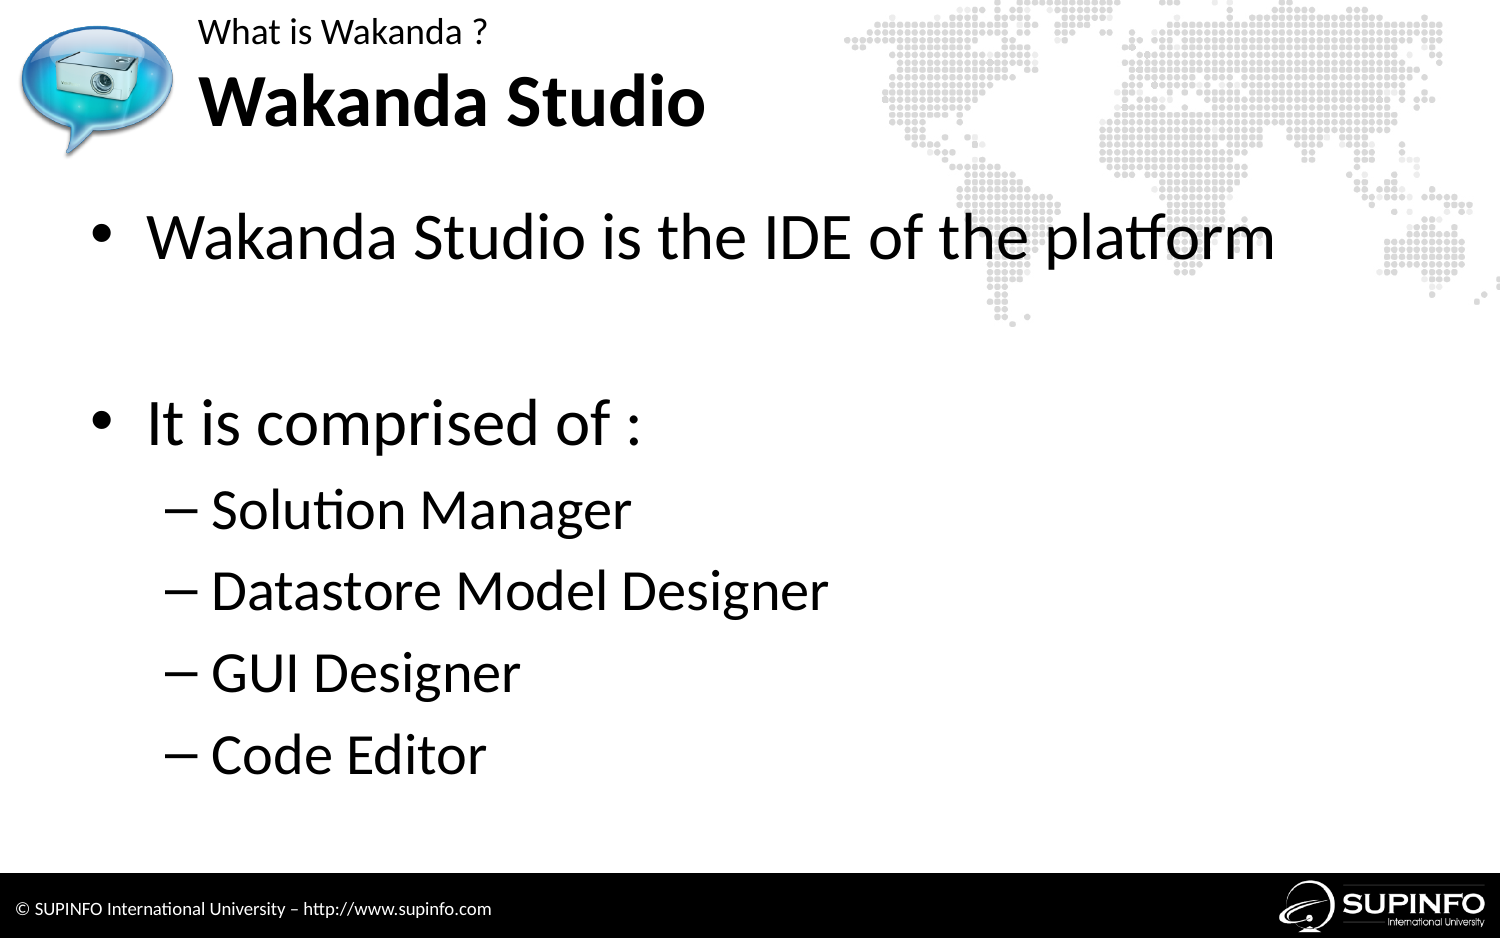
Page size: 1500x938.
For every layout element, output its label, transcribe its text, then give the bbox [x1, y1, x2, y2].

picture [1269, 870, 1494, 938]
picture [844, 0, 1500, 327]
list Wakanda Studio is the IDE of the platform It is comprised of : Solution Manager Datastore Model Designer GUI Designer Code Editor [74, 184, 1460, 880]
text_box Wakanda Studio [183, 56, 1459, 138]
text_box What is Wakanda ? [183, 0, 1459, 56]
picture [17, 19, 179, 162]
